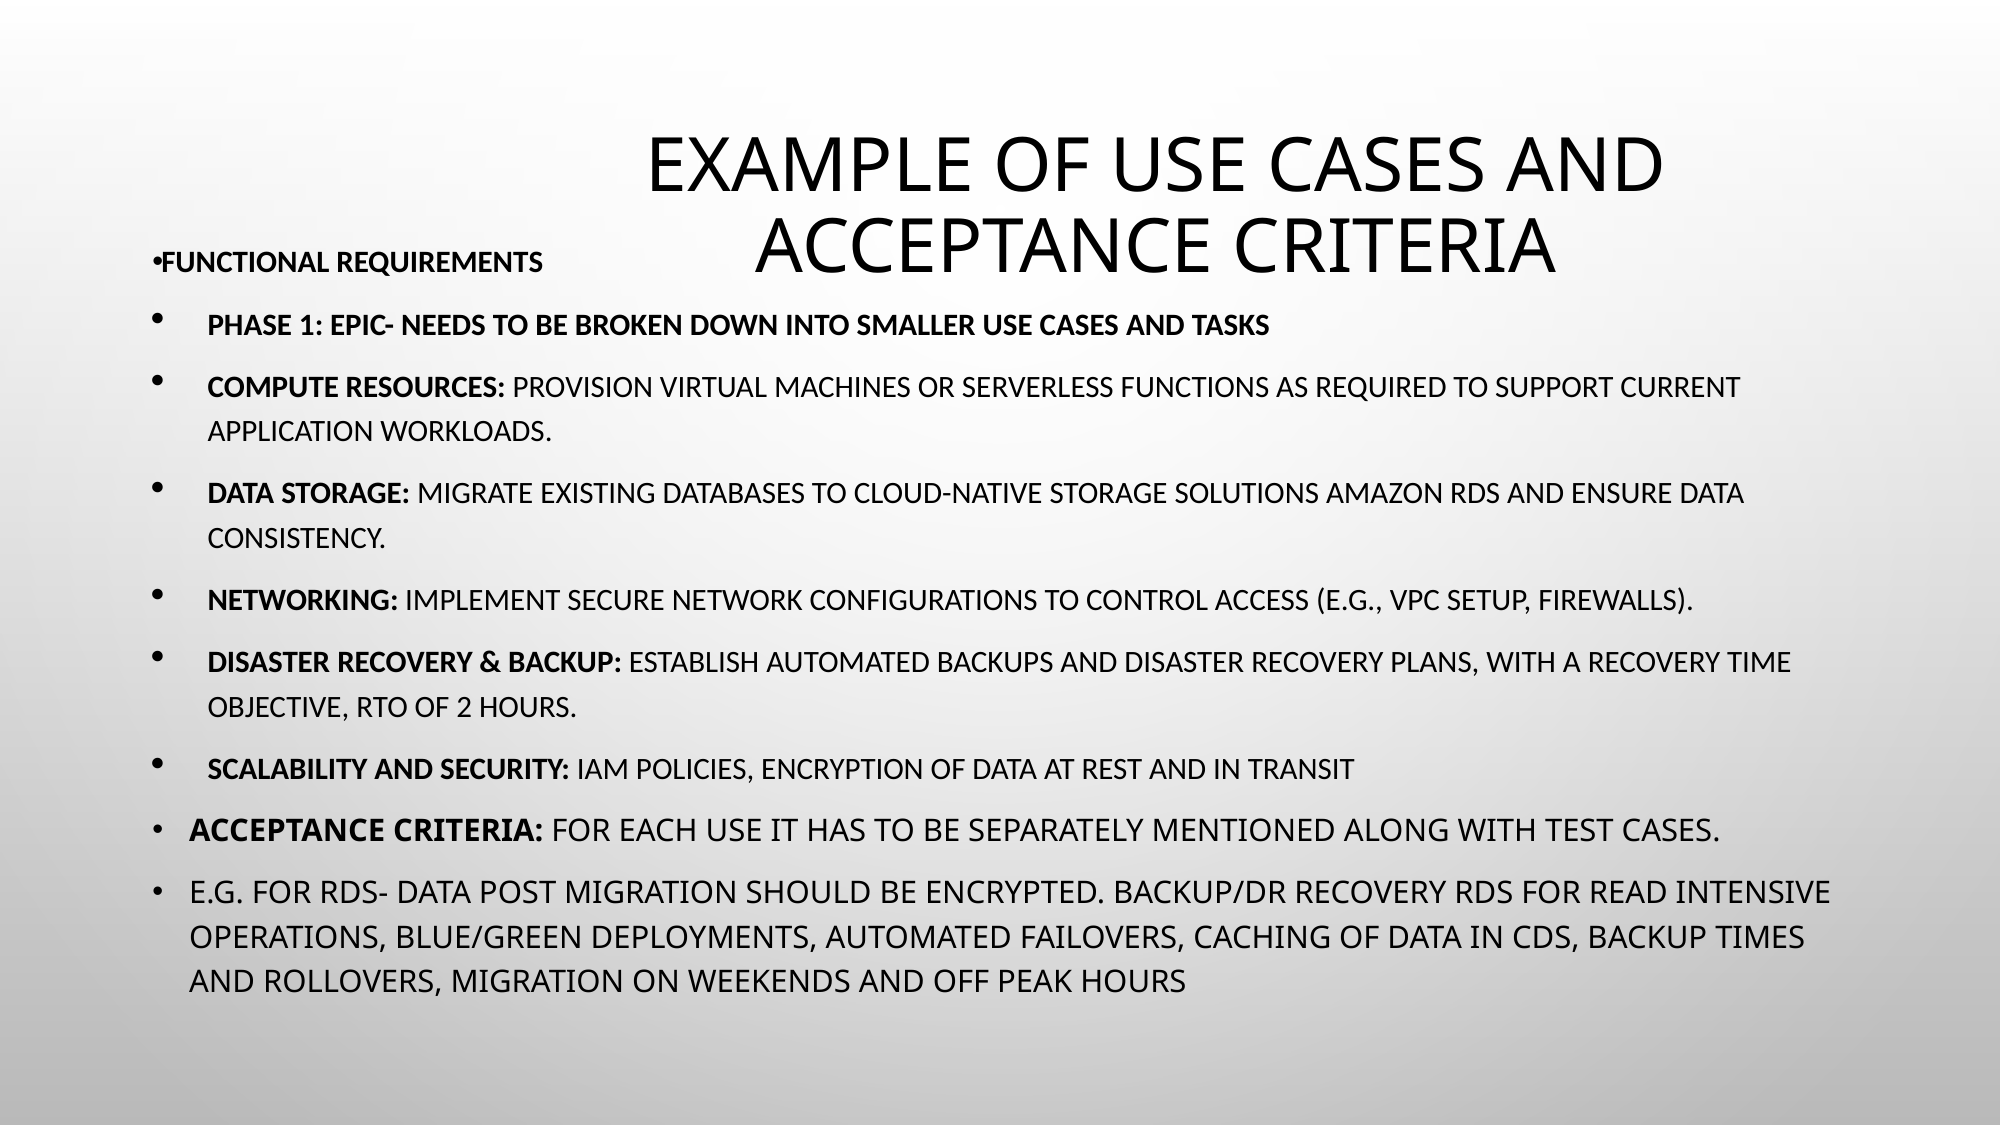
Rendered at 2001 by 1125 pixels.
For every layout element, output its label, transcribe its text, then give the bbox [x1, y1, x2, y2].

title Example of Use cases and acceptance criteria [425, 102, 1888, 313]
list Functional Requirements Phase 1: Epic- Needs to be broken down into smaller use cases and tasks Compute Resources: Provision virtual machines or serverless functions as required to support current application workloads. Data Storage: Migrate existing databases to cloud-native storage solutions Amazon RDS and ensure data consistency. Networking: Implement secure network configurations to control access (e.g., VPC setup, firewalls). Disaster Recovery & Backup: Establish automated backups and disaster recovery plans, with a recovery time objective, RTO of 2 hours. Scalability and security: IAM policies, encryption of data at rest and in transit Acceptance criteria: For each use it has to be separately mentioned along with test cases. E.g. For RDS- Data post migration should be encrypted. Backup/DR recovery RDS for read intensive operations, blue/green deployments, automated failovers, caching of data in CDS, backup times and rollovers, migration on weekends and off peak hours [137, 226, 1863, 1014]
picture [0, 0, 2000, 1125]
